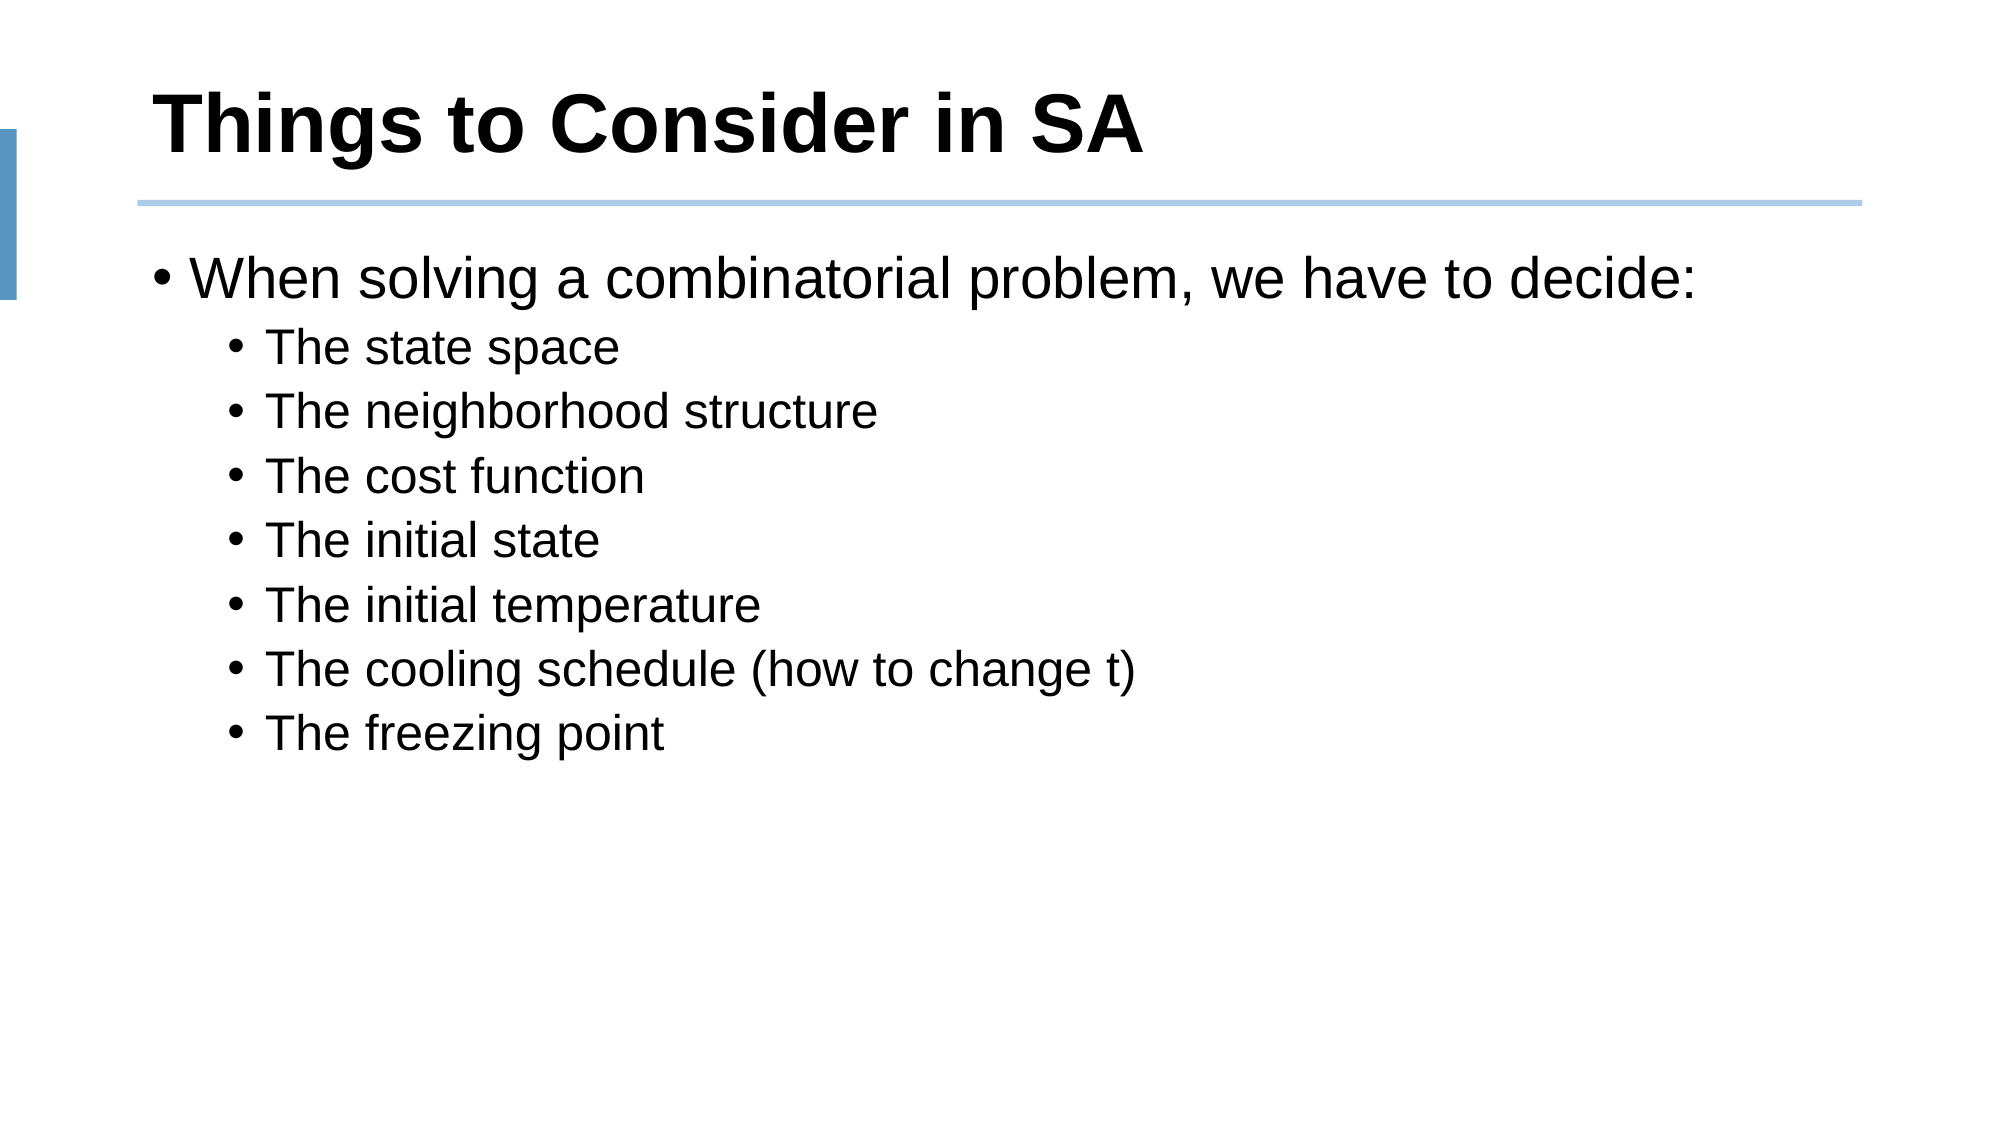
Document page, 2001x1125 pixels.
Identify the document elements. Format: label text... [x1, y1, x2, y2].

list When solving a combinatorial problem, we have to decide: The state space The neighborhood structure The cost function The initial state The initial temperature The cooling schedule (how to change t) The freezing point [137, 240, 1863, 1014]
title Things to Consider in SA [137, 42, 1863, 208]
